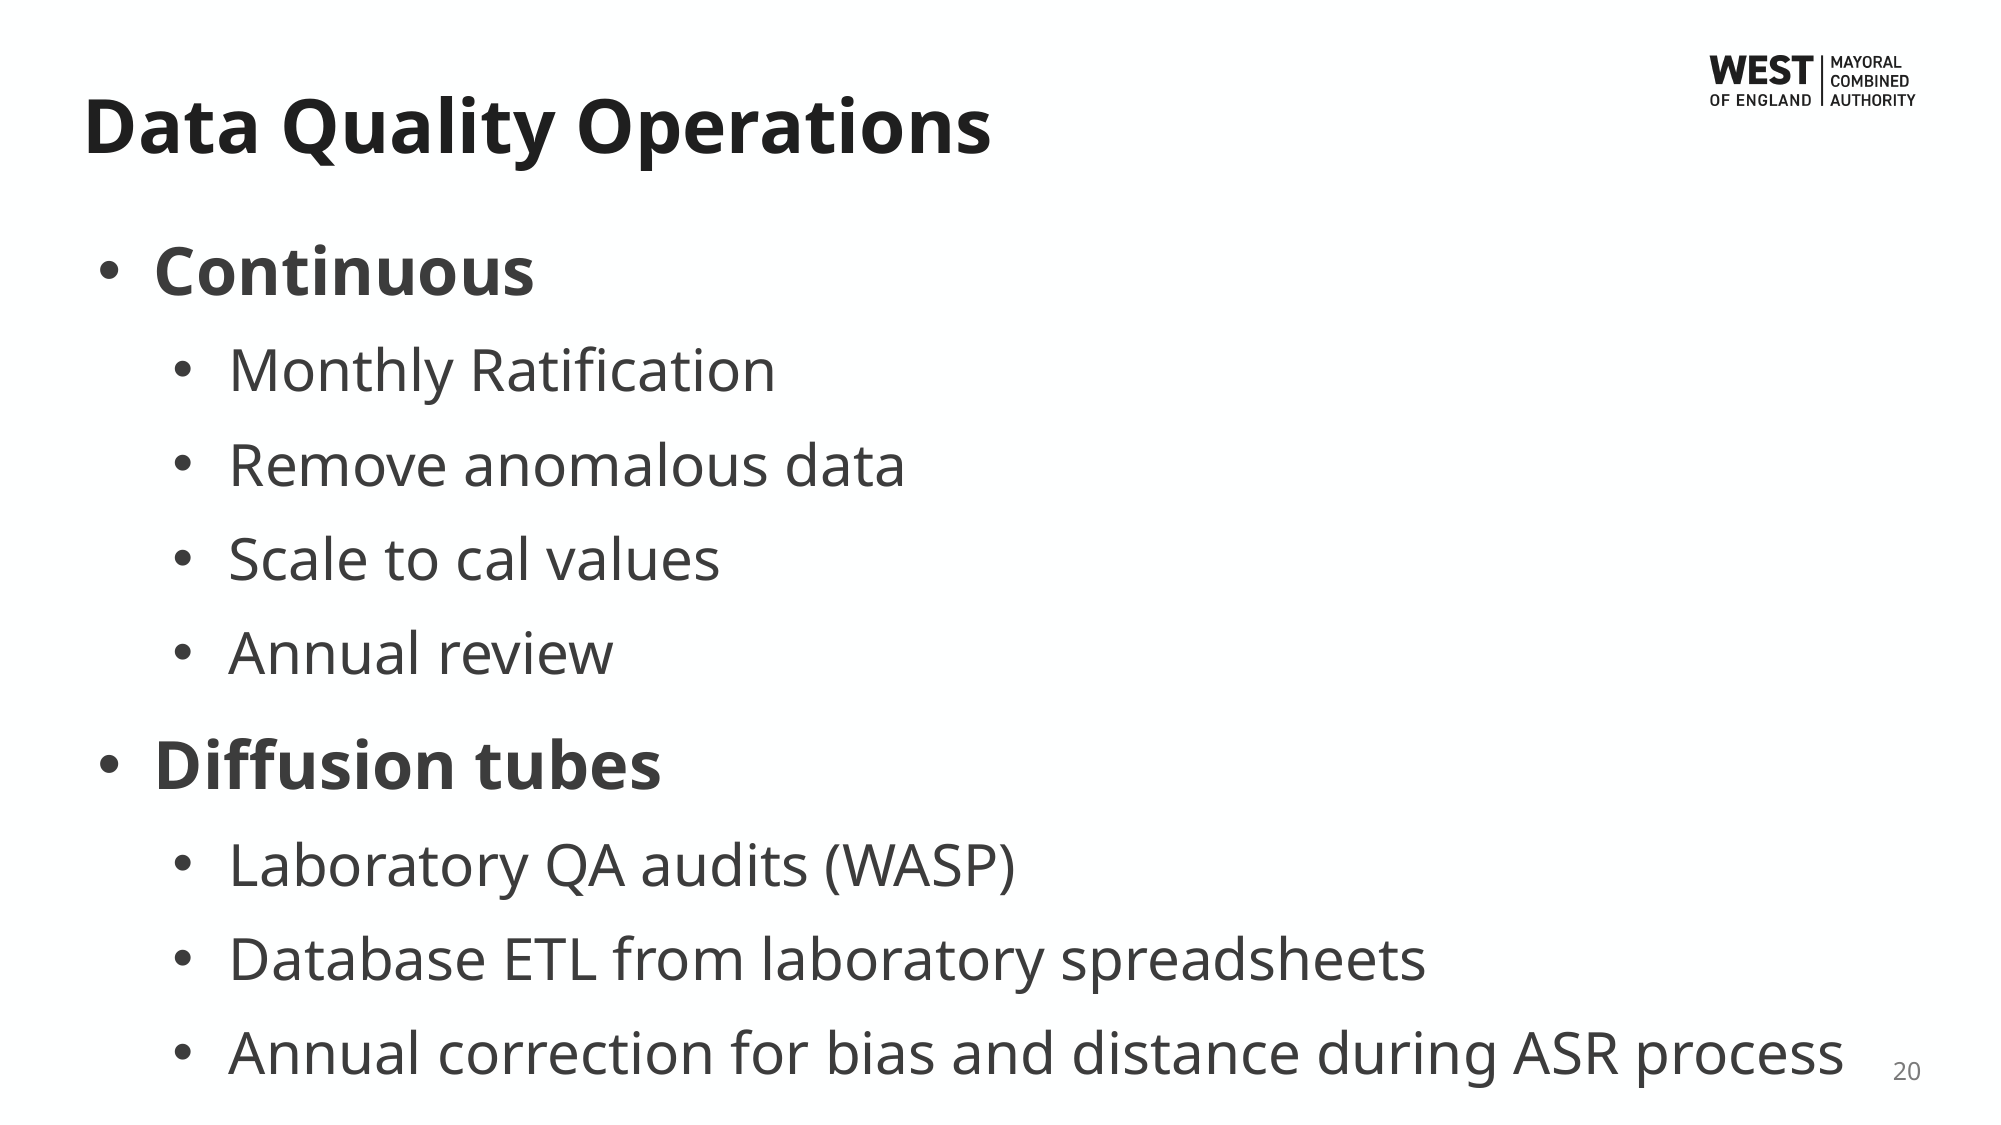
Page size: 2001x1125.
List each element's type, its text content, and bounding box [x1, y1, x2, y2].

title Data Quality Operations [67, 70, 1937, 189]
list Continuous Monthly Ratification Remove anomalous data Scale to cal values Annual review Diffusion tubes Laboratory QA audits (WASP) Database ETL from laboratory spreadsheets Annual correction for bias and distance during ASR process [82, 205, 1952, 1071]
slide_number 20 [1486, 1042, 1937, 1103]
picture [1709, 55, 1916, 70]
